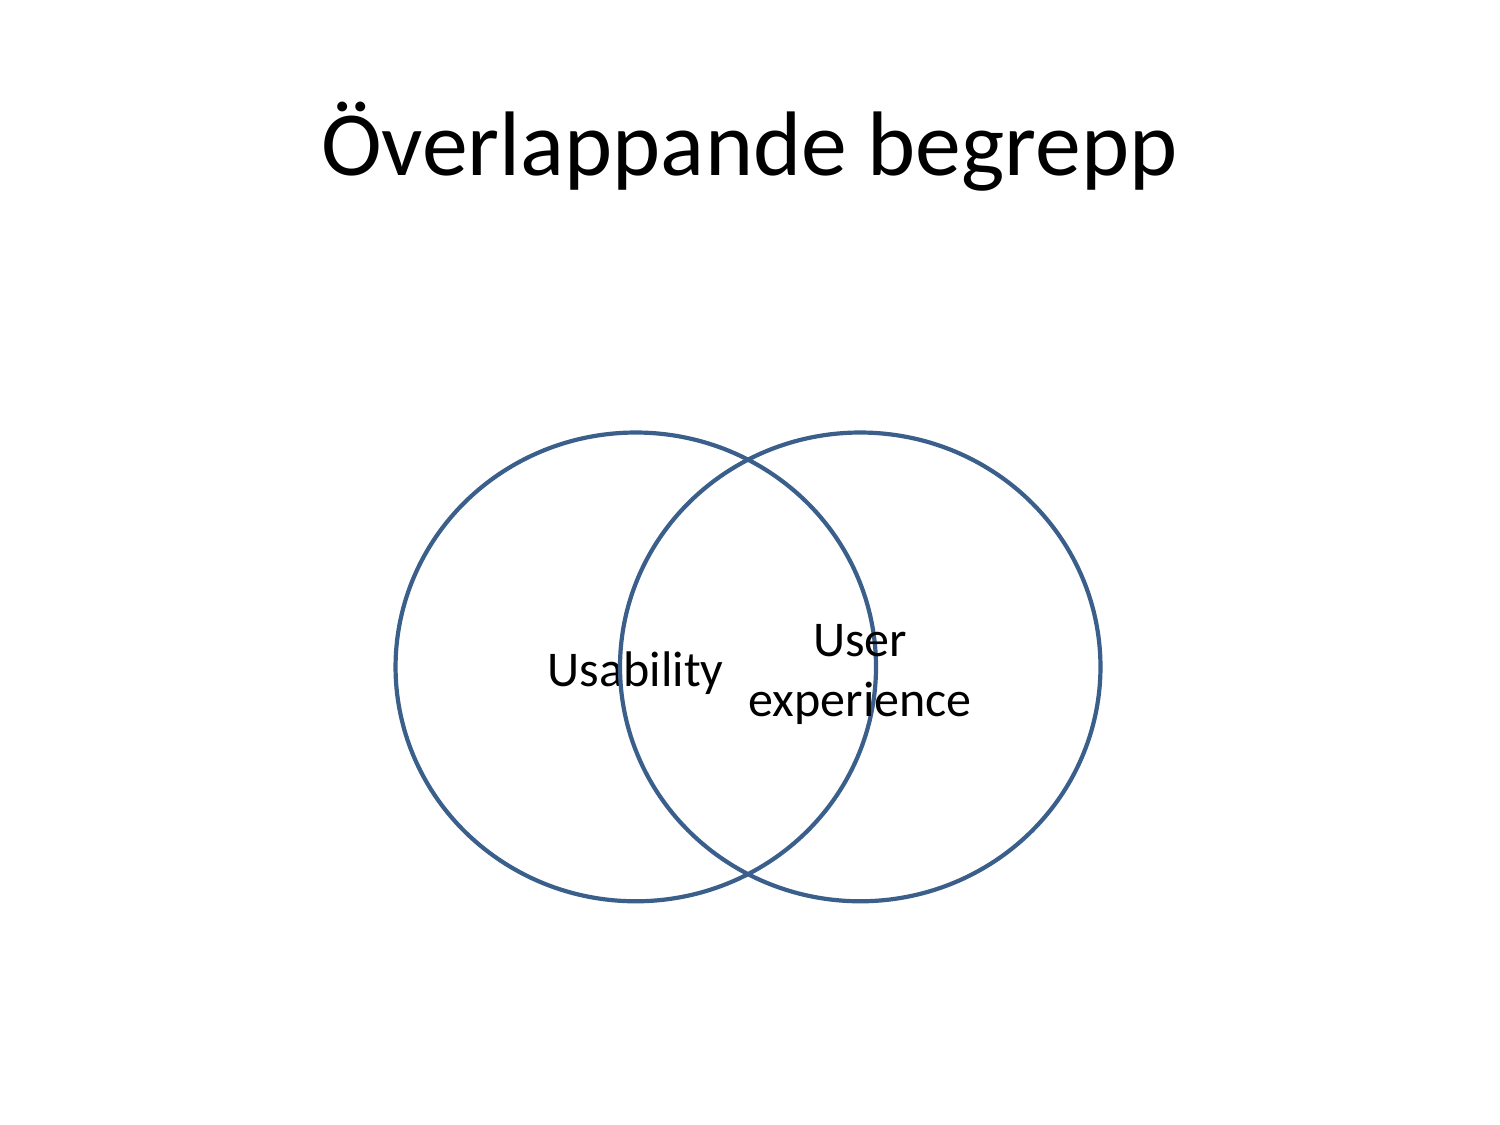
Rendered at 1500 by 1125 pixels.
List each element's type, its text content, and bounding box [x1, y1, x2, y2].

title Överlappande begrepp [75, 45, 1425, 233]
text_box User experience [617, 430, 1103, 904]
text_box Usability [393, 430, 748, 904]
